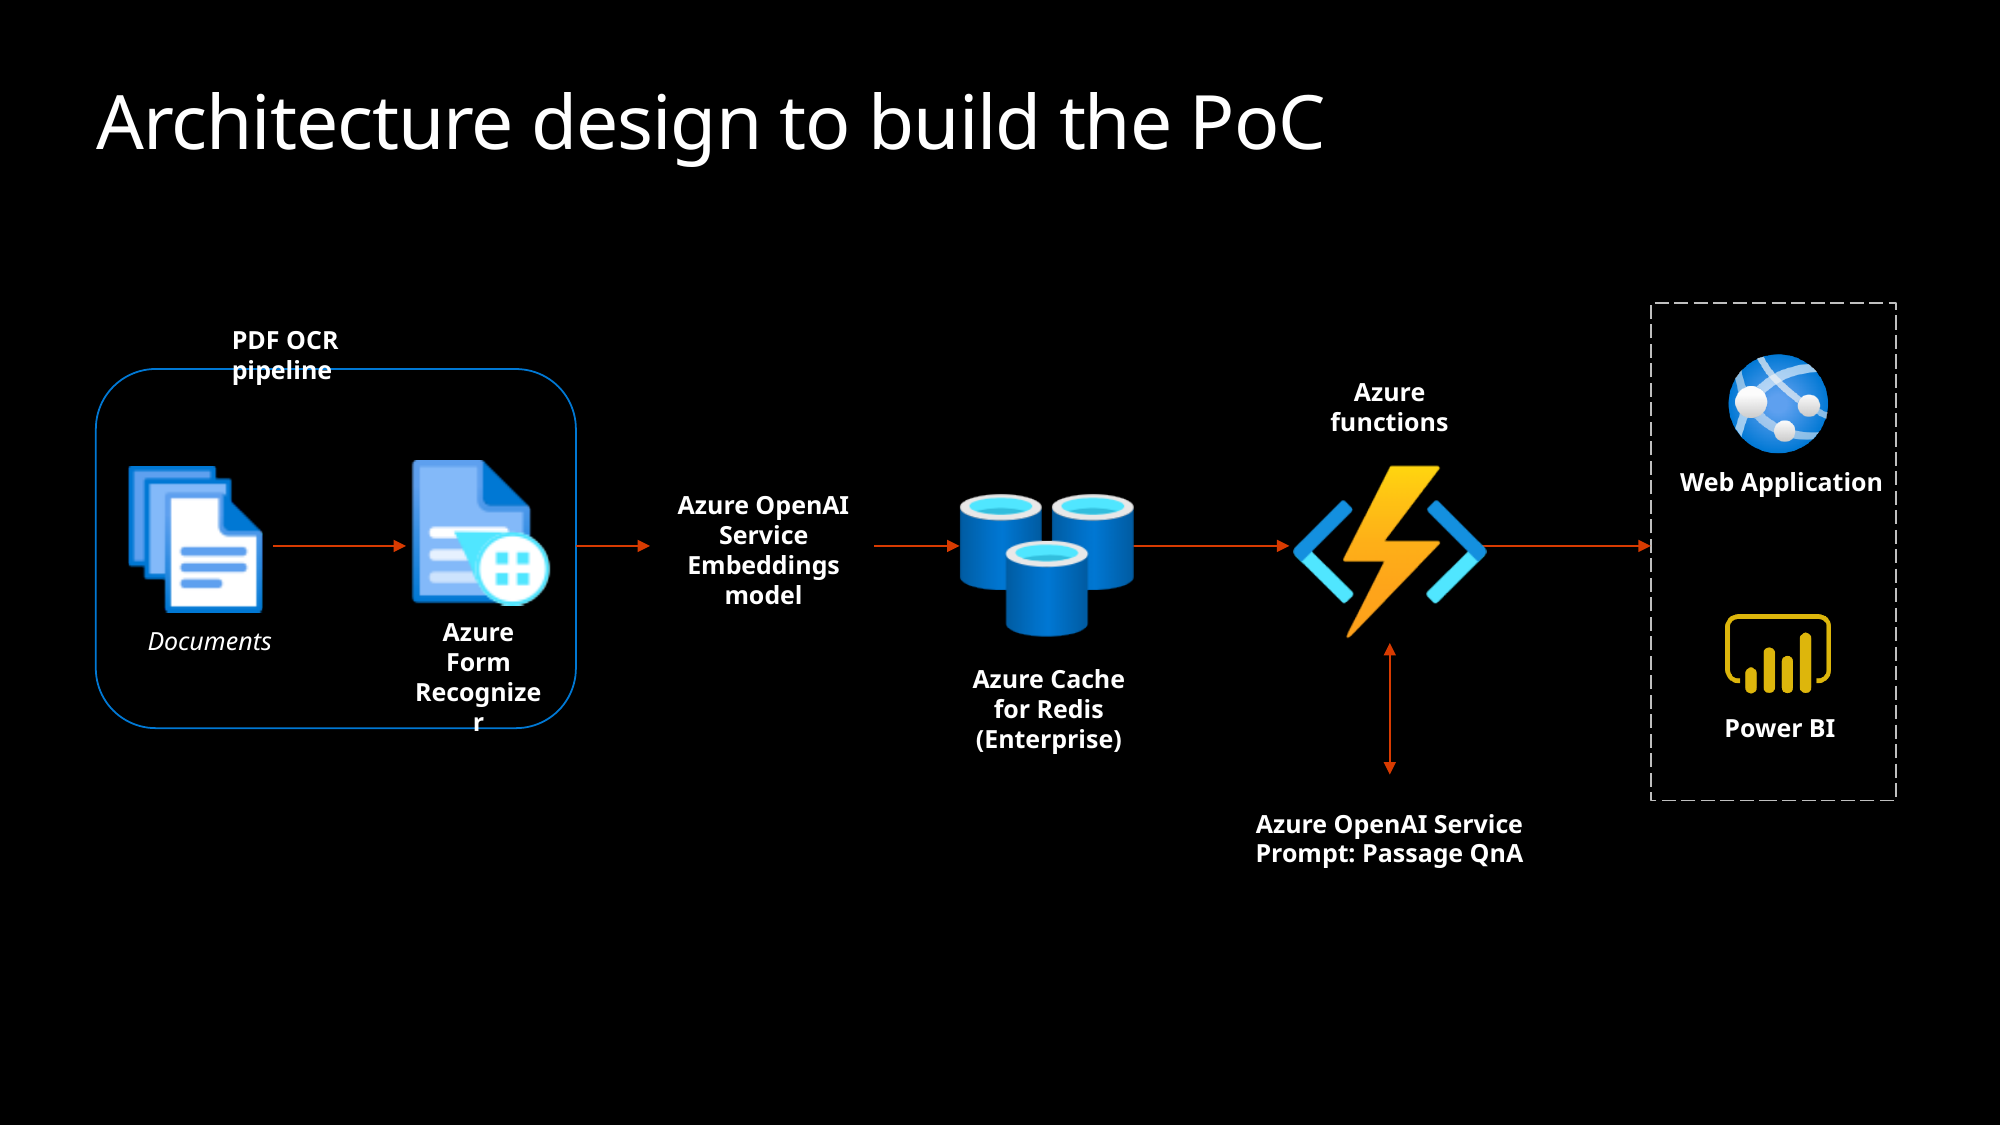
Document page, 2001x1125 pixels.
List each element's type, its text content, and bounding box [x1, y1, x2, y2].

text_box Azure functions [1280, 368, 1499, 444]
text_box Web Application [1659, 458, 1905, 504]
text_box Azure Cache for Redis (Enterprise) [955, 655, 1143, 761]
picture [1725, 350, 1831, 456]
text_box Power BI [1709, 705, 1854, 751]
text_box Azure Form Recognizer [394, 609, 563, 744]
picture [954, 473, 1139, 658]
picture [408, 459, 555, 607]
text_box [95, 368, 576, 729]
text_box [1650, 303, 1897, 801]
picture [122, 466, 270, 613]
text_box PDF OCR pipeline [216, 317, 455, 393]
title Architecture design to build the PoC [96, 75, 1904, 166]
text_box Azure OpenAI Service Prompt: Passage QnA [1223, 800, 1556, 876]
text_box Documents [132, 617, 300, 663]
picture [1293, 455, 1487, 649]
picture [1725, 603, 1831, 709]
text_box Azure OpenAI Service Embeddings model [654, 481, 873, 617]
